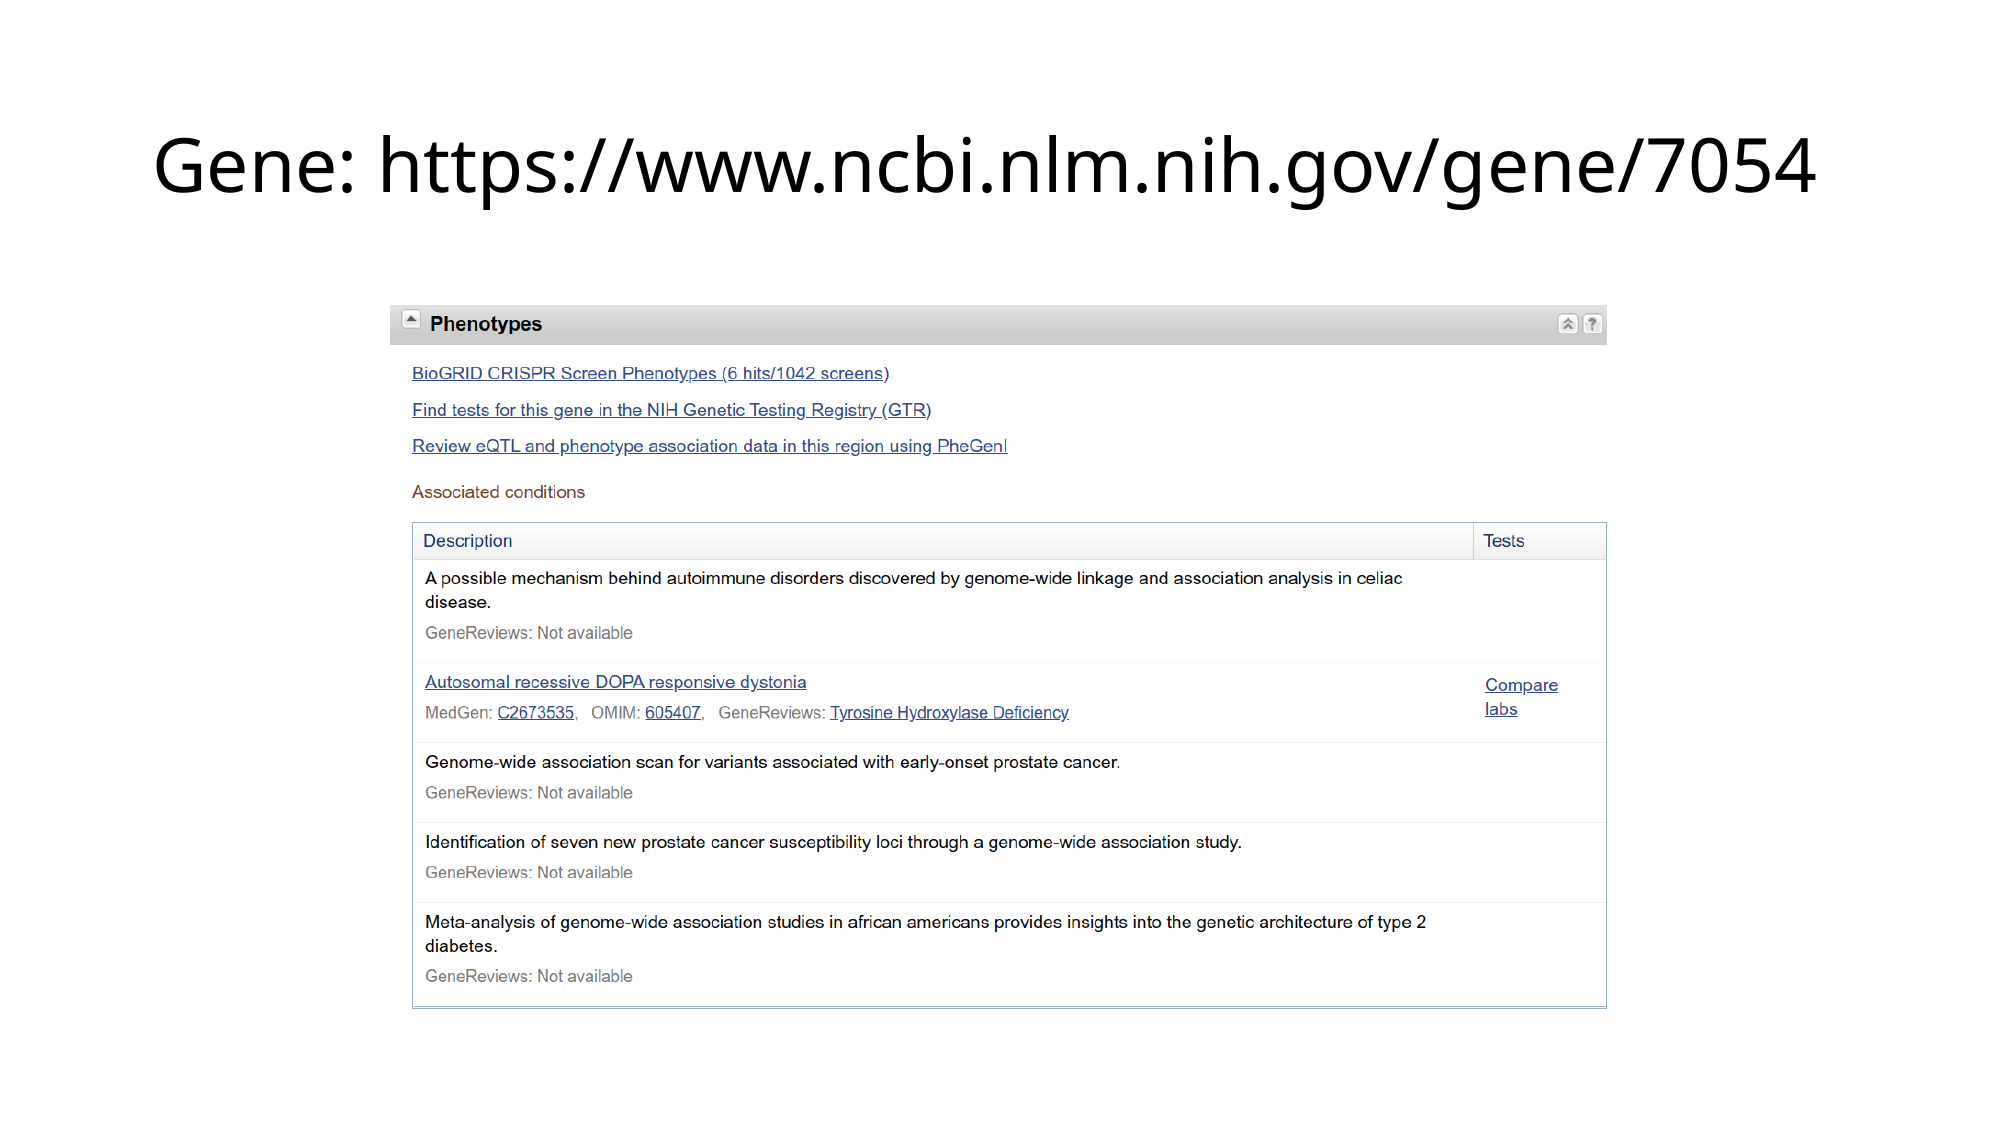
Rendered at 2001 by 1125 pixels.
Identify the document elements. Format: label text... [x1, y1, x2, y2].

title Gene: https://www.ncbi.nlm.nih.gov/gene/7054 [137, 59, 1863, 278]
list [386, 299, 1614, 1014]
